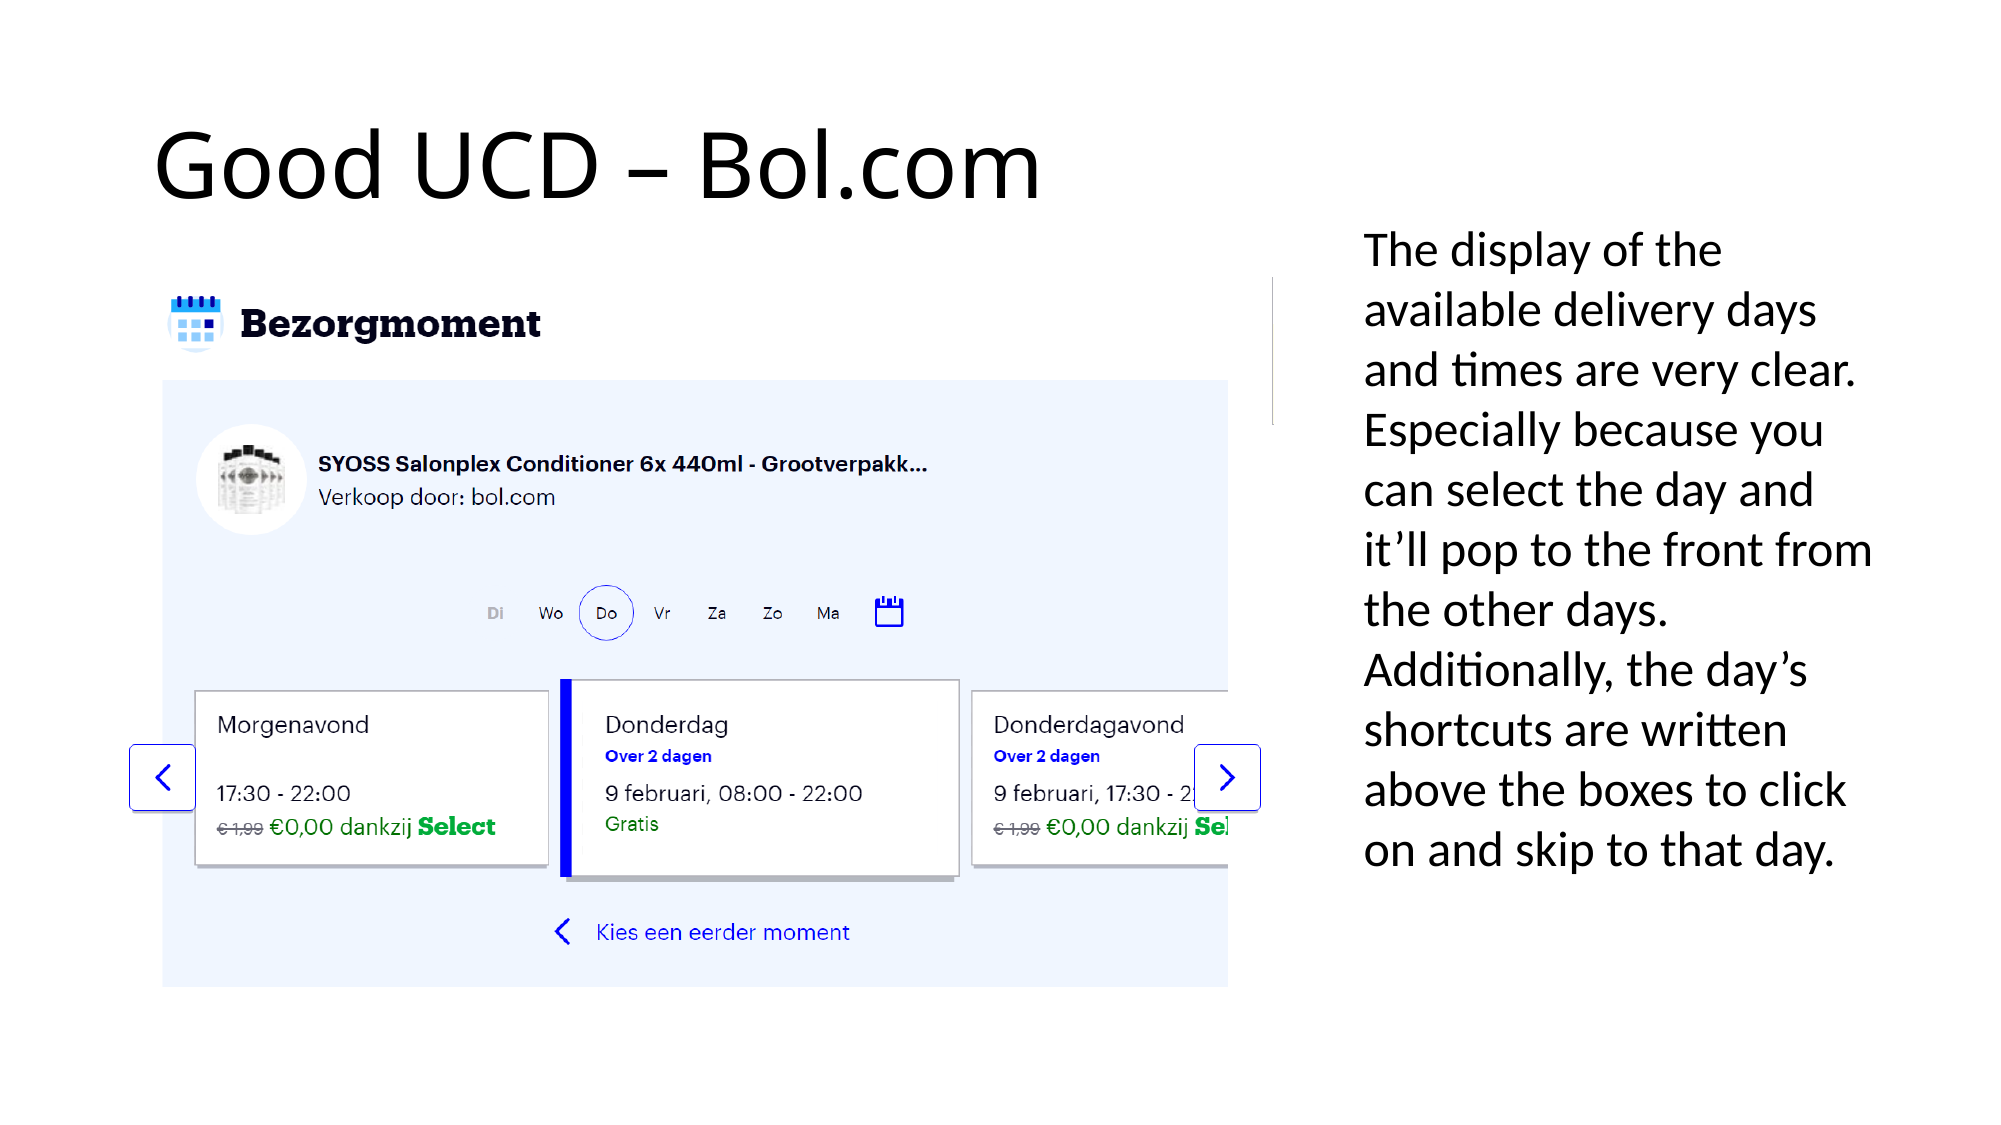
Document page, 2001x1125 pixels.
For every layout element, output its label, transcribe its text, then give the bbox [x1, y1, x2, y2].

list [117, 277, 1274, 992]
title Good UCD – Bol.com [137, 59, 1863, 278]
text_box The display of the available delivery days and times are very clear. Especially because you can select the day and it’ll pop to the front from the other days. Additionally, the day’s shortcuts are written above the boxes to click on and skip to that day. [1348, 208, 1904, 884]
